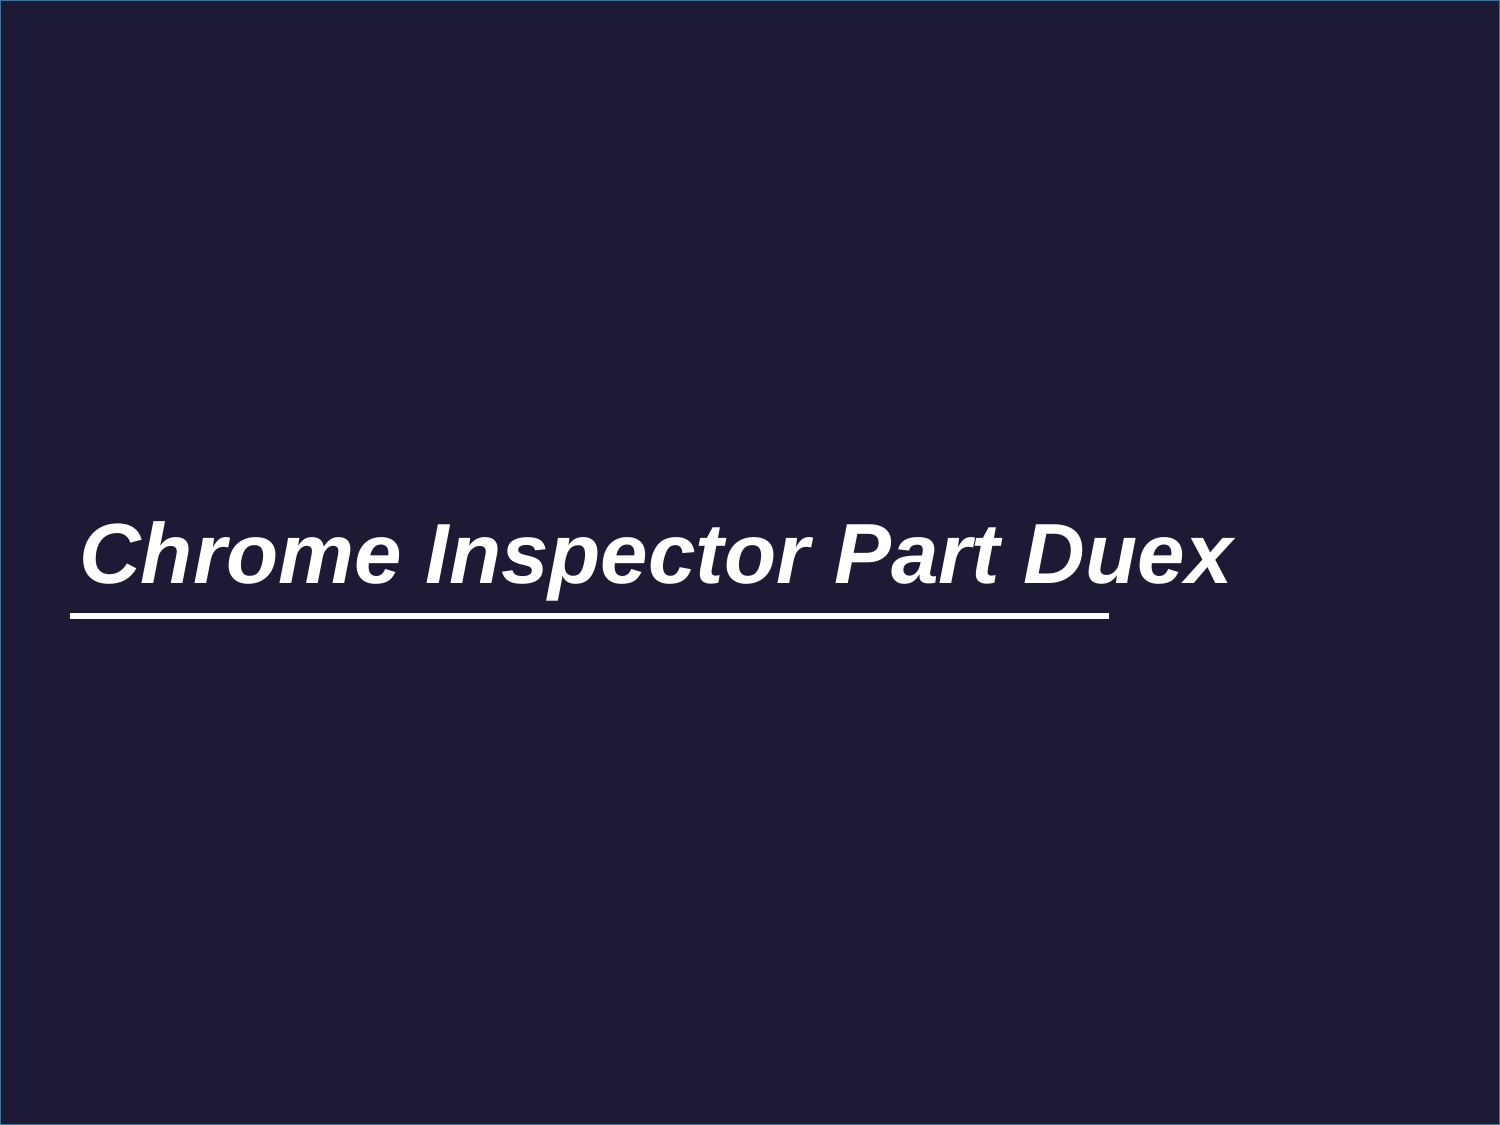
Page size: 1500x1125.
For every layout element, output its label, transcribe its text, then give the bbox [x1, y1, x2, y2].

title Chrome Inspector Part Duex [64, 484, 1415, 628]
